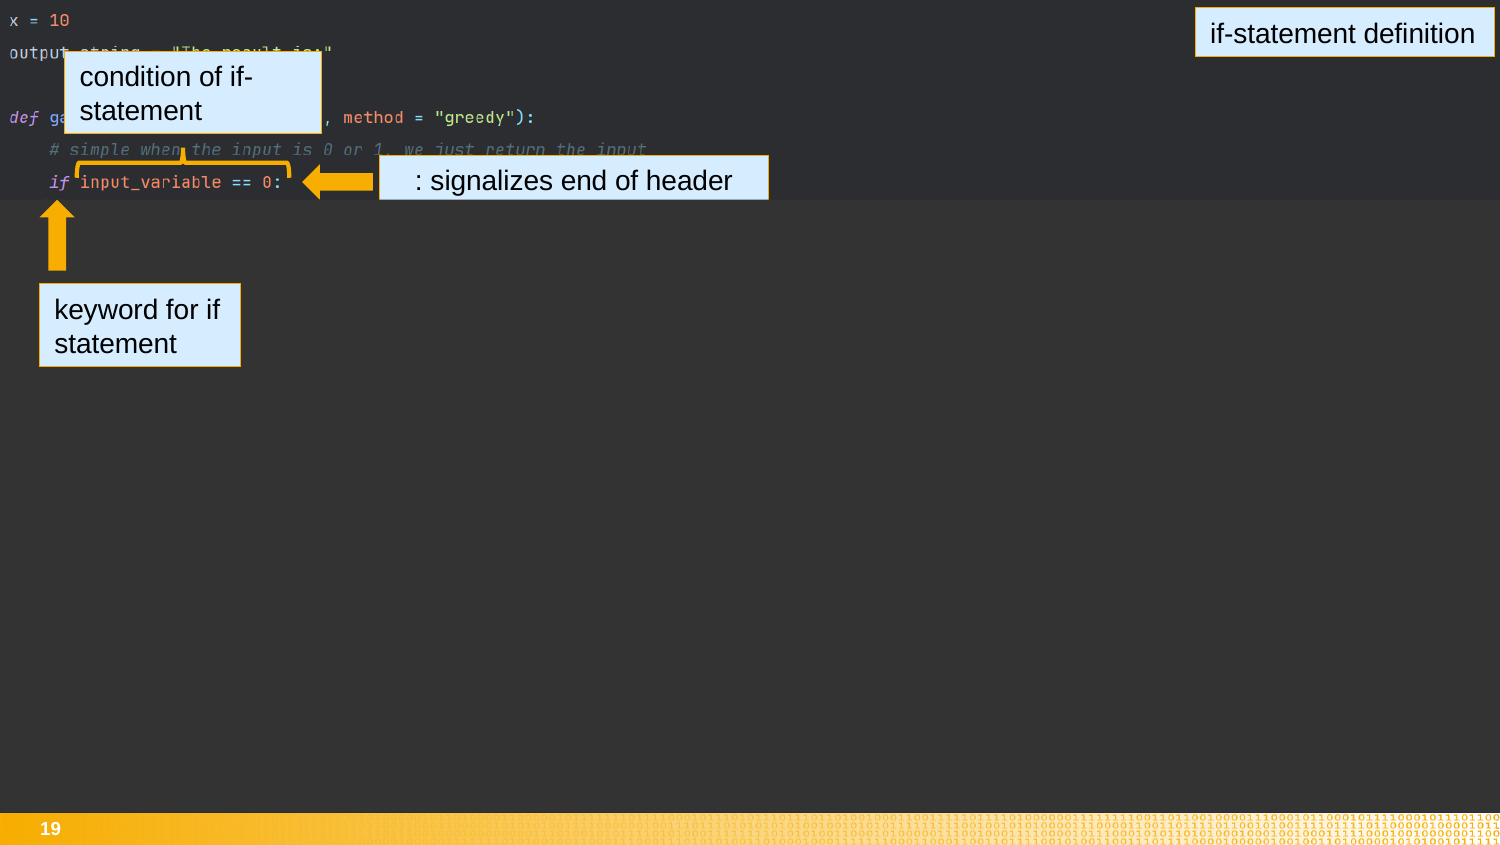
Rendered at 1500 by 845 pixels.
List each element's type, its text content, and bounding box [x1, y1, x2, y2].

picture [0, 0, 1500, 845]
footer [103, 816, 1273, 841]
slide_number 19 [5, 816, 62, 841]
